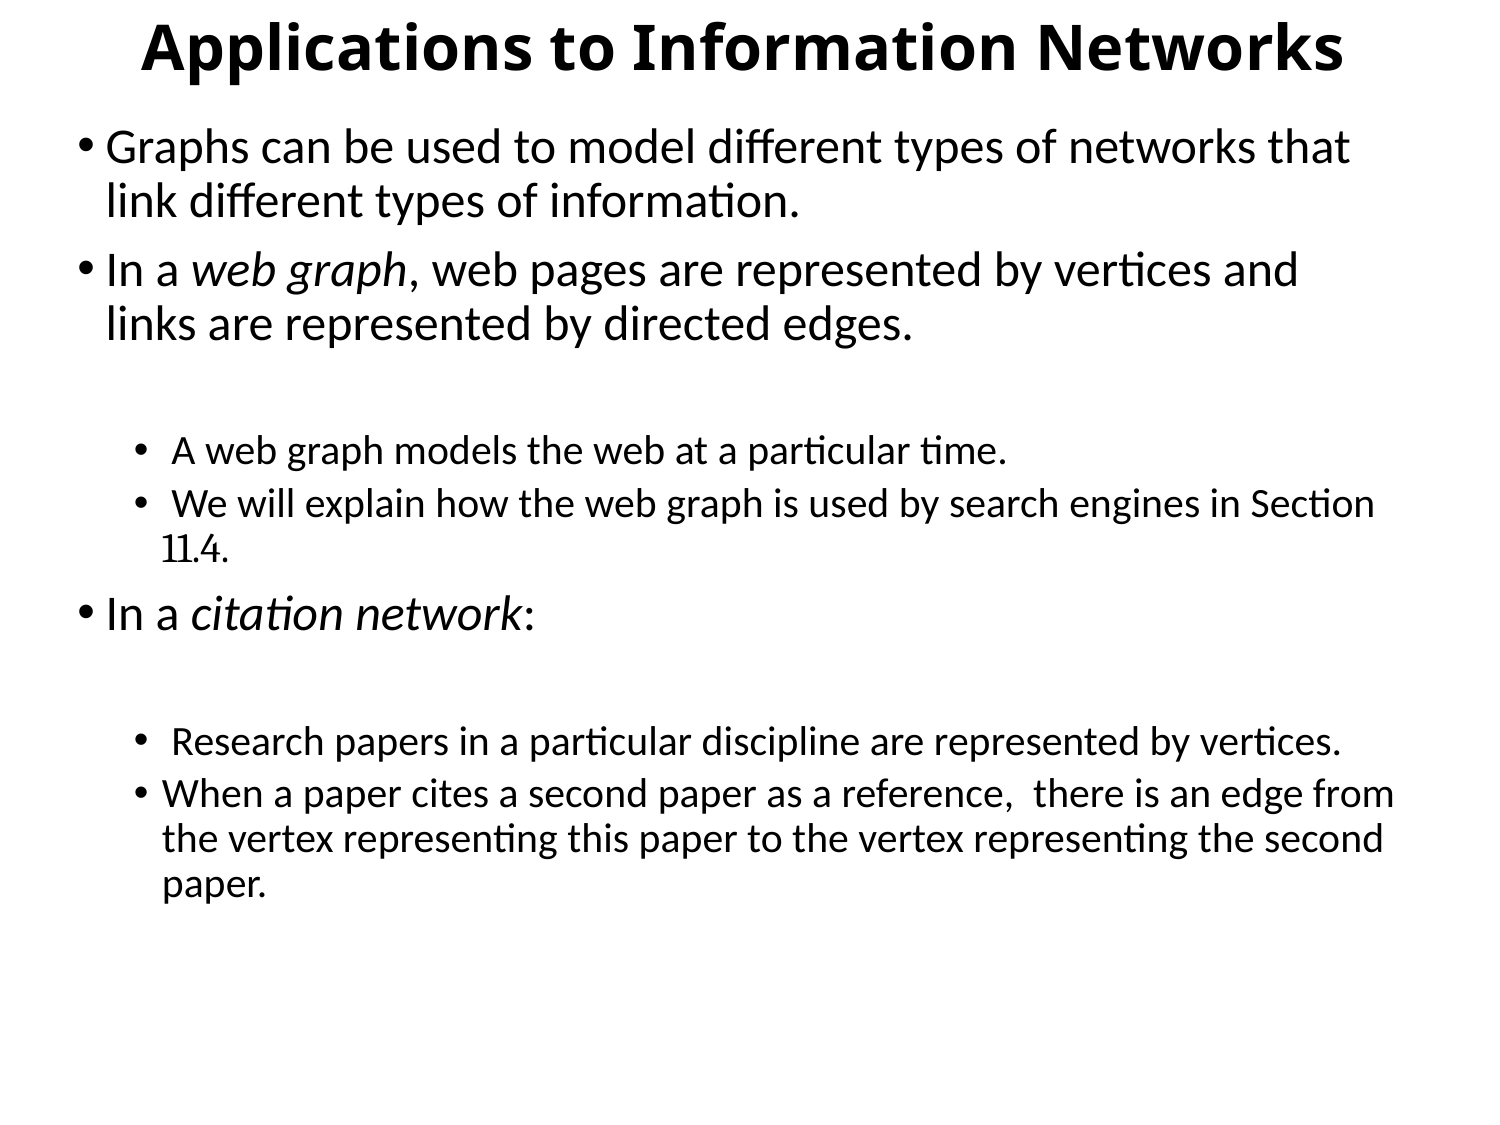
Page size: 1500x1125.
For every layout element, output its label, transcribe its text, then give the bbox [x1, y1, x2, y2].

title Applications to Information Networks [75, 7, 1425, 93]
list Graphs can be used to model different types of networks that link different types of information. In a web graph, web pages are represented by vertices and links are represented by directed edges. A web graph models the web at a particular time. We will explain how the web graph is used by search engines in Section 11.4. In a citation network: Research papers in a particular discipline are represented by vertices. When a paper cites a second paper as a reference, there is an edge from the vertex representing this paper to the vertex representing the second paper. [62, 112, 1413, 963]
